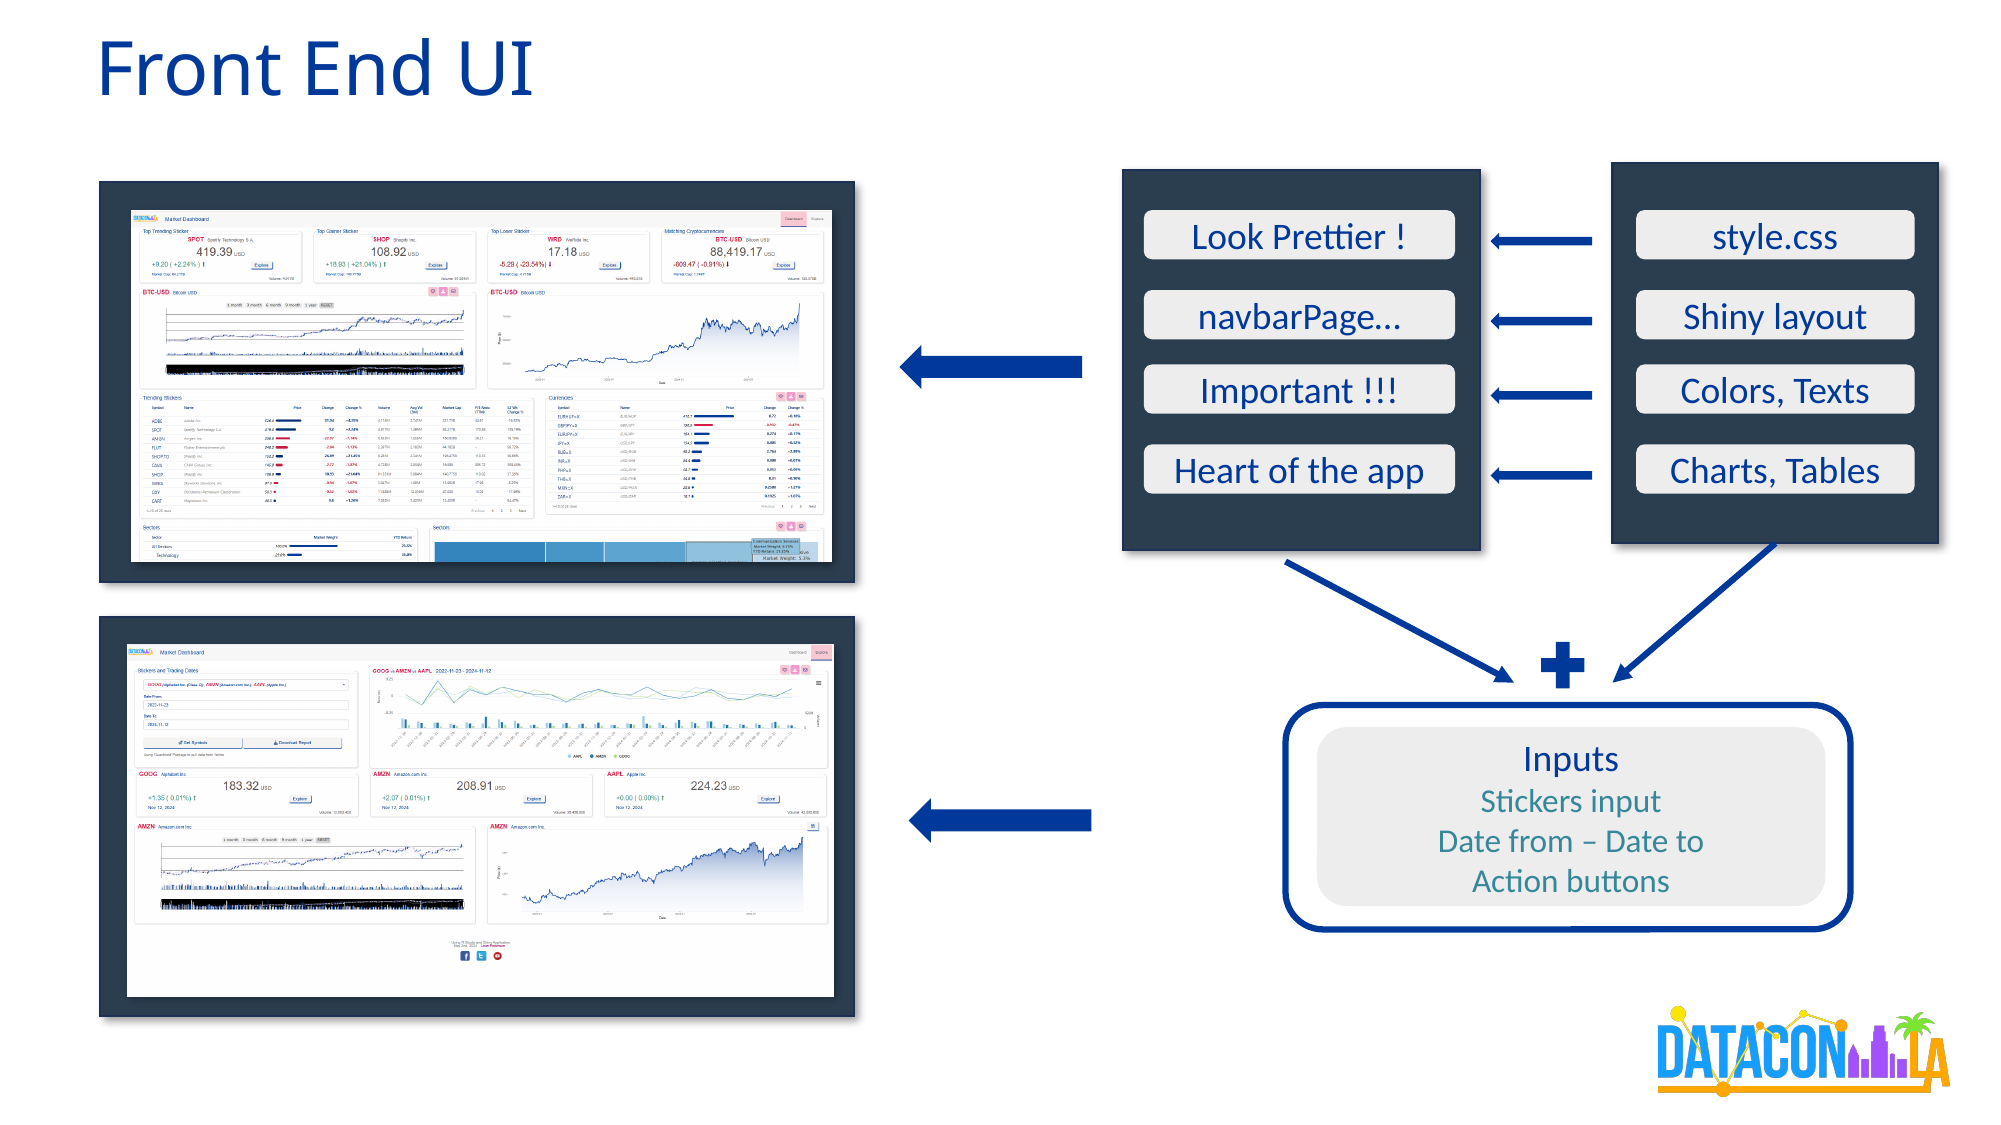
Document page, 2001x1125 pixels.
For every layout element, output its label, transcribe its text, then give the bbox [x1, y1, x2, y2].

text_box [907, 795, 1093, 846]
text_box [99, 181, 855, 583]
text_box Front End UI [80, 12, 818, 118]
picture [1658, 1006, 1950, 1097]
text_box navbarPage… [1142, 288, 1457, 341]
text_box [897, 342, 1084, 392]
text_box [1284, 704, 1852, 931]
text_box [1489, 384, 1594, 407]
picture [131, 210, 832, 562]
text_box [1285, 561, 1514, 683]
text_box Look Prettier ! [1142, 209, 1457, 261]
text_box Charts, Tables [1635, 443, 1916, 495]
picture [127, 644, 834, 997]
text_box Colors, Texts [1635, 363, 1916, 415]
text_box Important !!! [1142, 363, 1457, 415]
text_box [99, 616, 855, 1017]
text_box [1489, 464, 1594, 487]
text_box [1489, 230, 1594, 253]
text_box [1540, 641, 1585, 689]
text_box Shiny layout [1635, 288, 1916, 341]
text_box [1612, 543, 1776, 683]
text_box [1122, 169, 1481, 551]
text_box [1489, 310, 1594, 333]
text_box style.css [1635, 209, 1916, 261]
text_box [1611, 162, 1939, 544]
text_box Heart of the app [1142, 443, 1457, 495]
